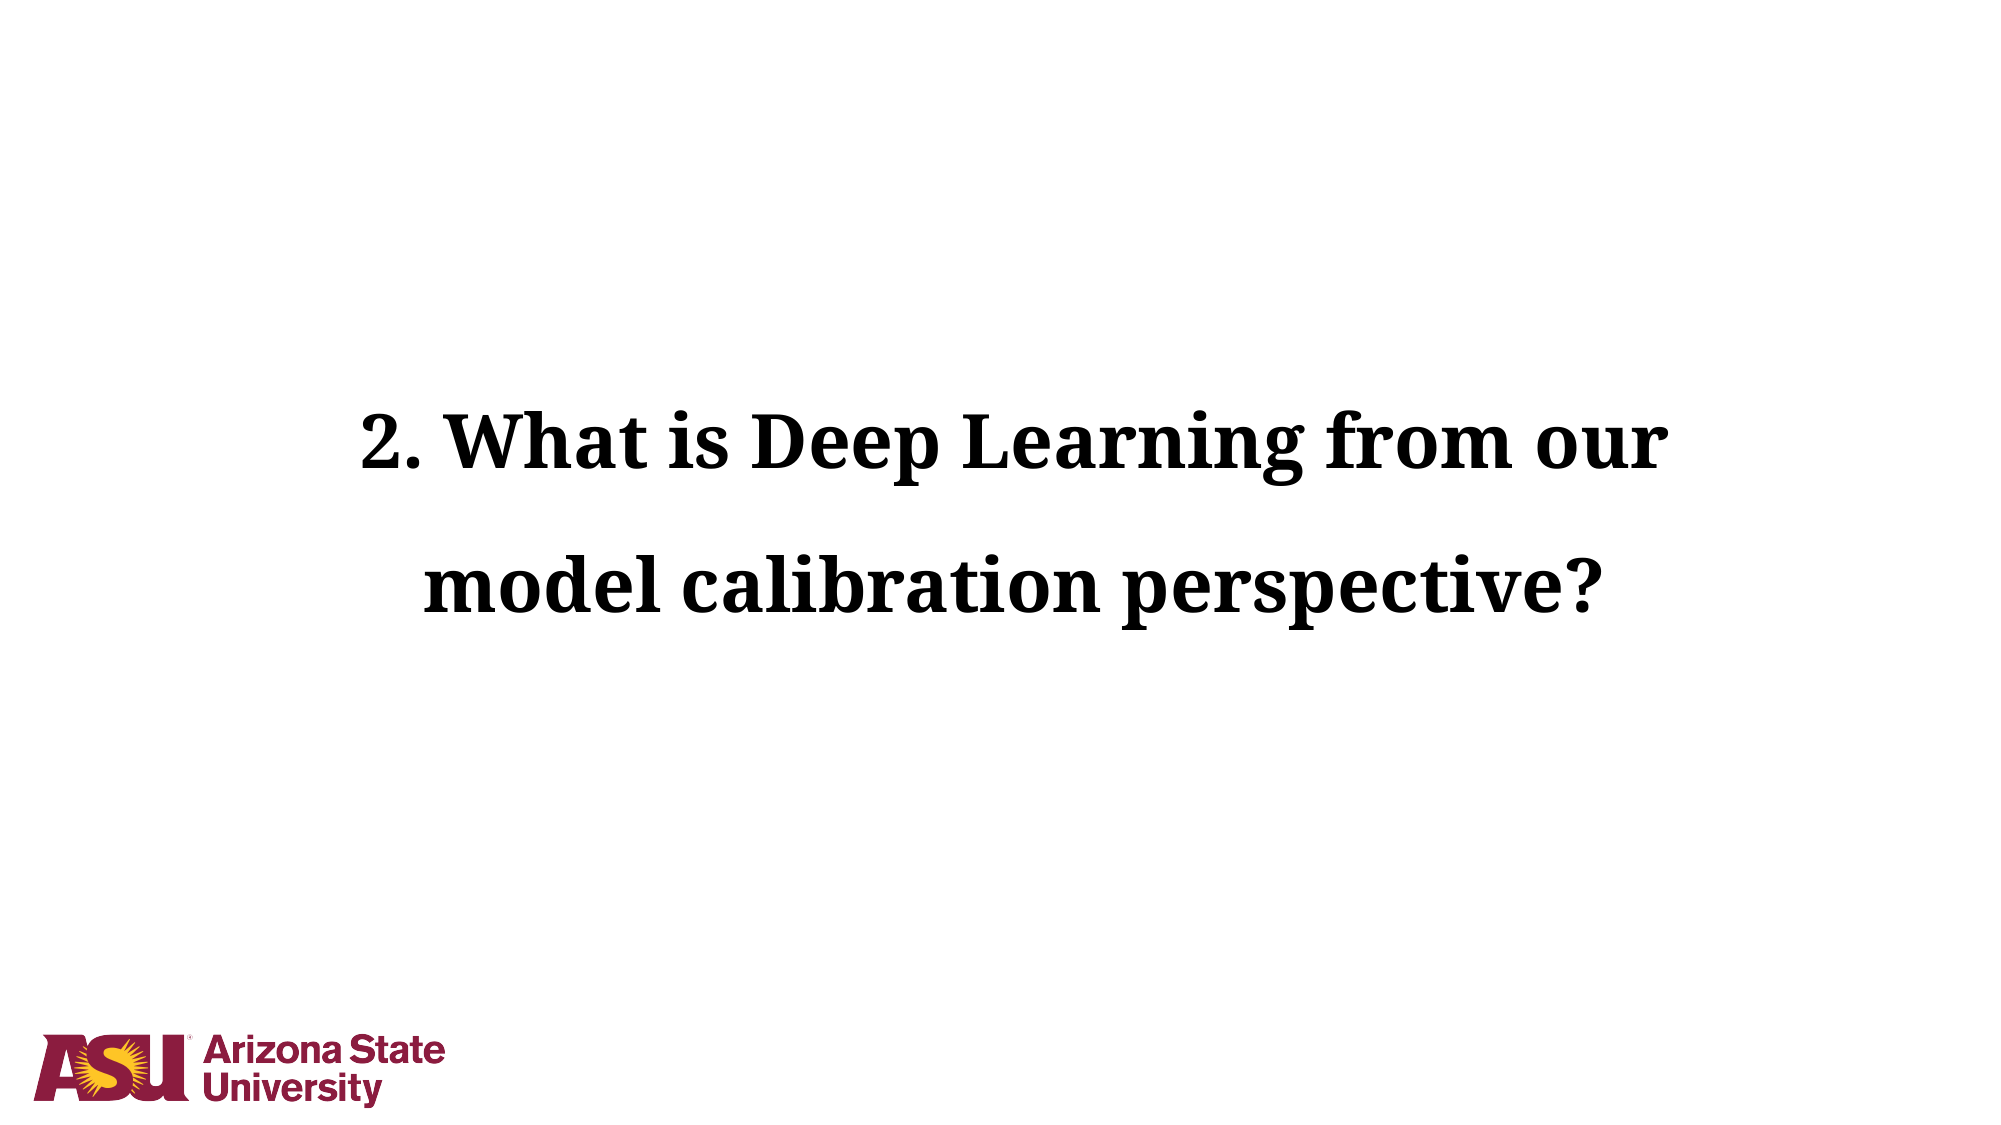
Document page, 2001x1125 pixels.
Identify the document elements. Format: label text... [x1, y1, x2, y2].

text_box 2. What is Deep Learning from our model calibration perspective? [238, 374, 1793, 592]
picture [0, 1001, 478, 1125]
